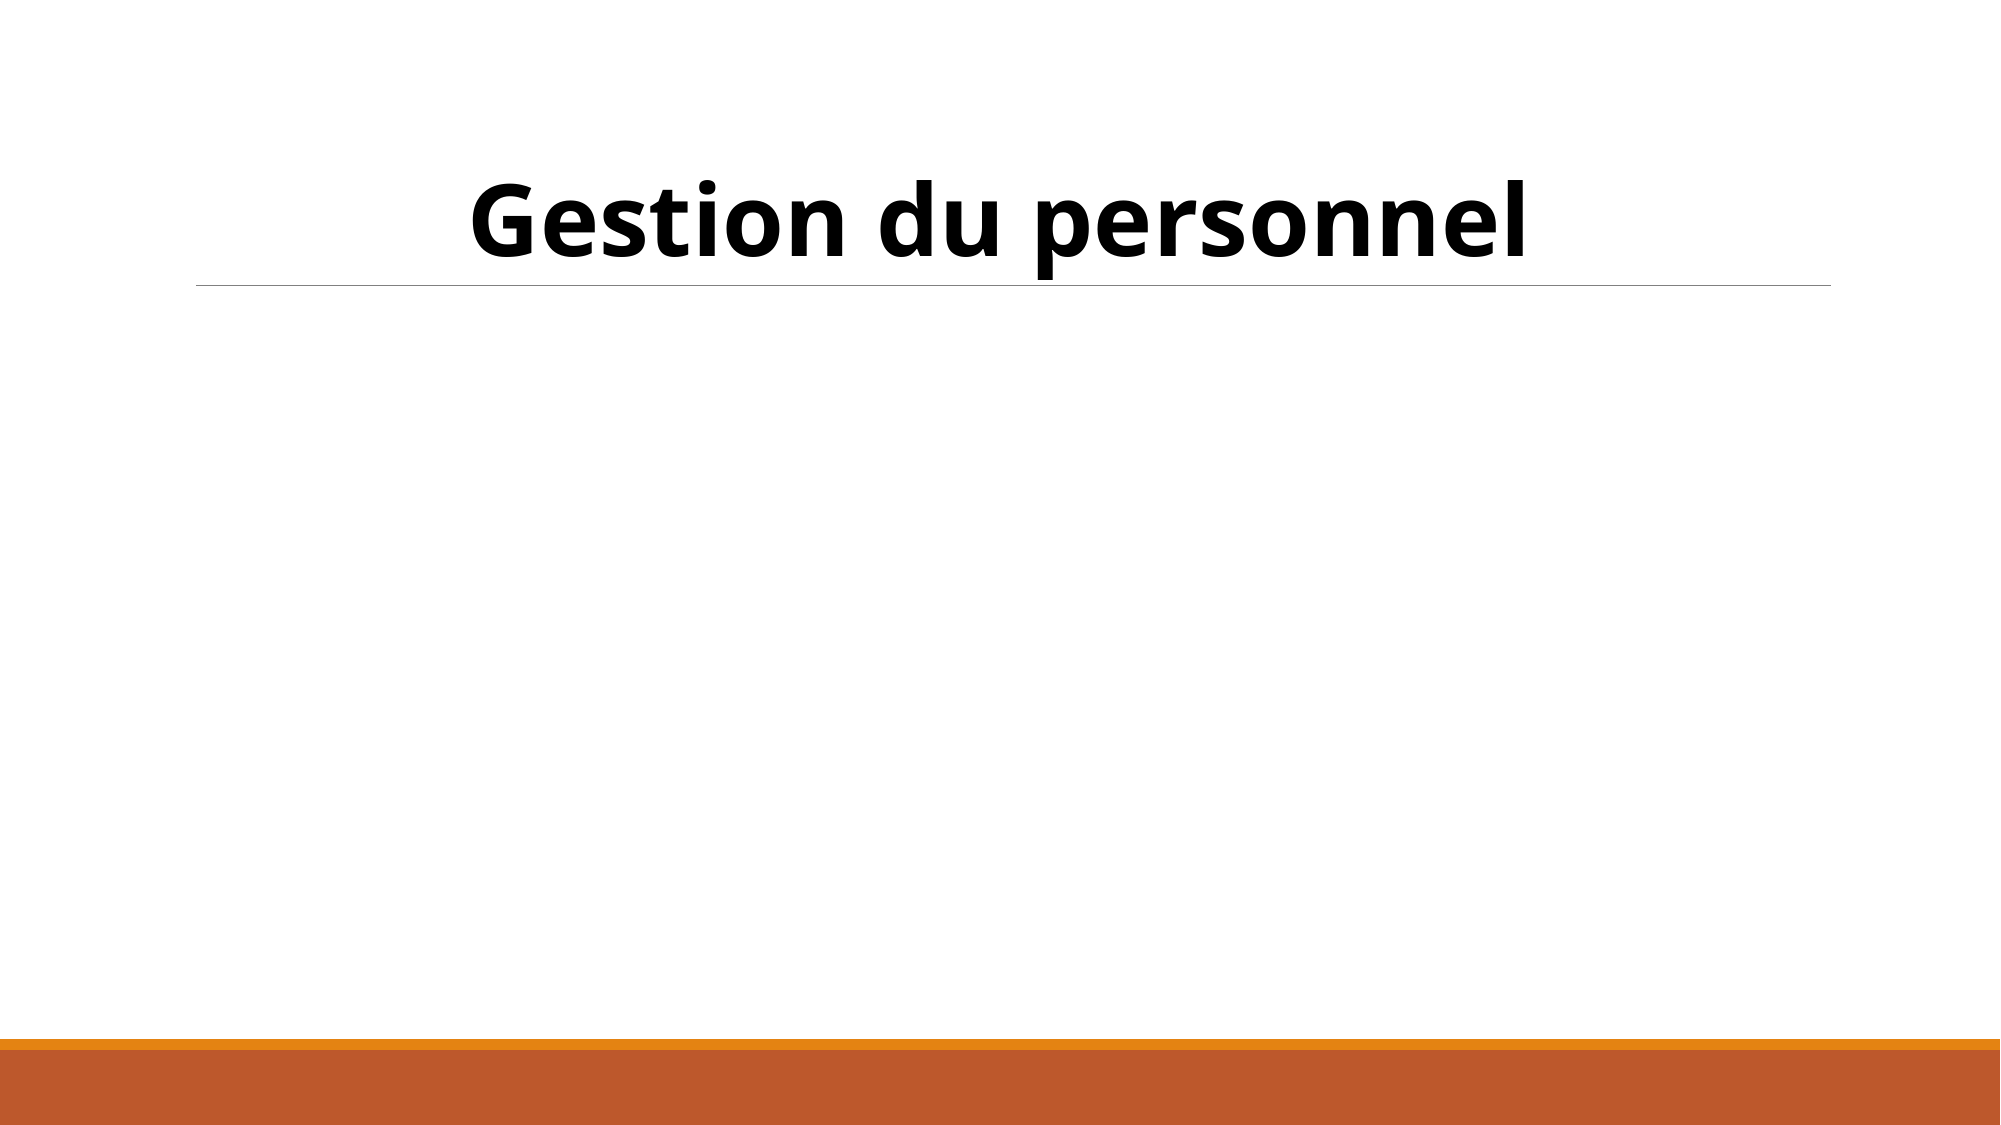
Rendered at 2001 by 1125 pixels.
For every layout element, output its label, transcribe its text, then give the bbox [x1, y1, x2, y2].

text_box Gestion du personnel [265, 148, 1735, 284]
